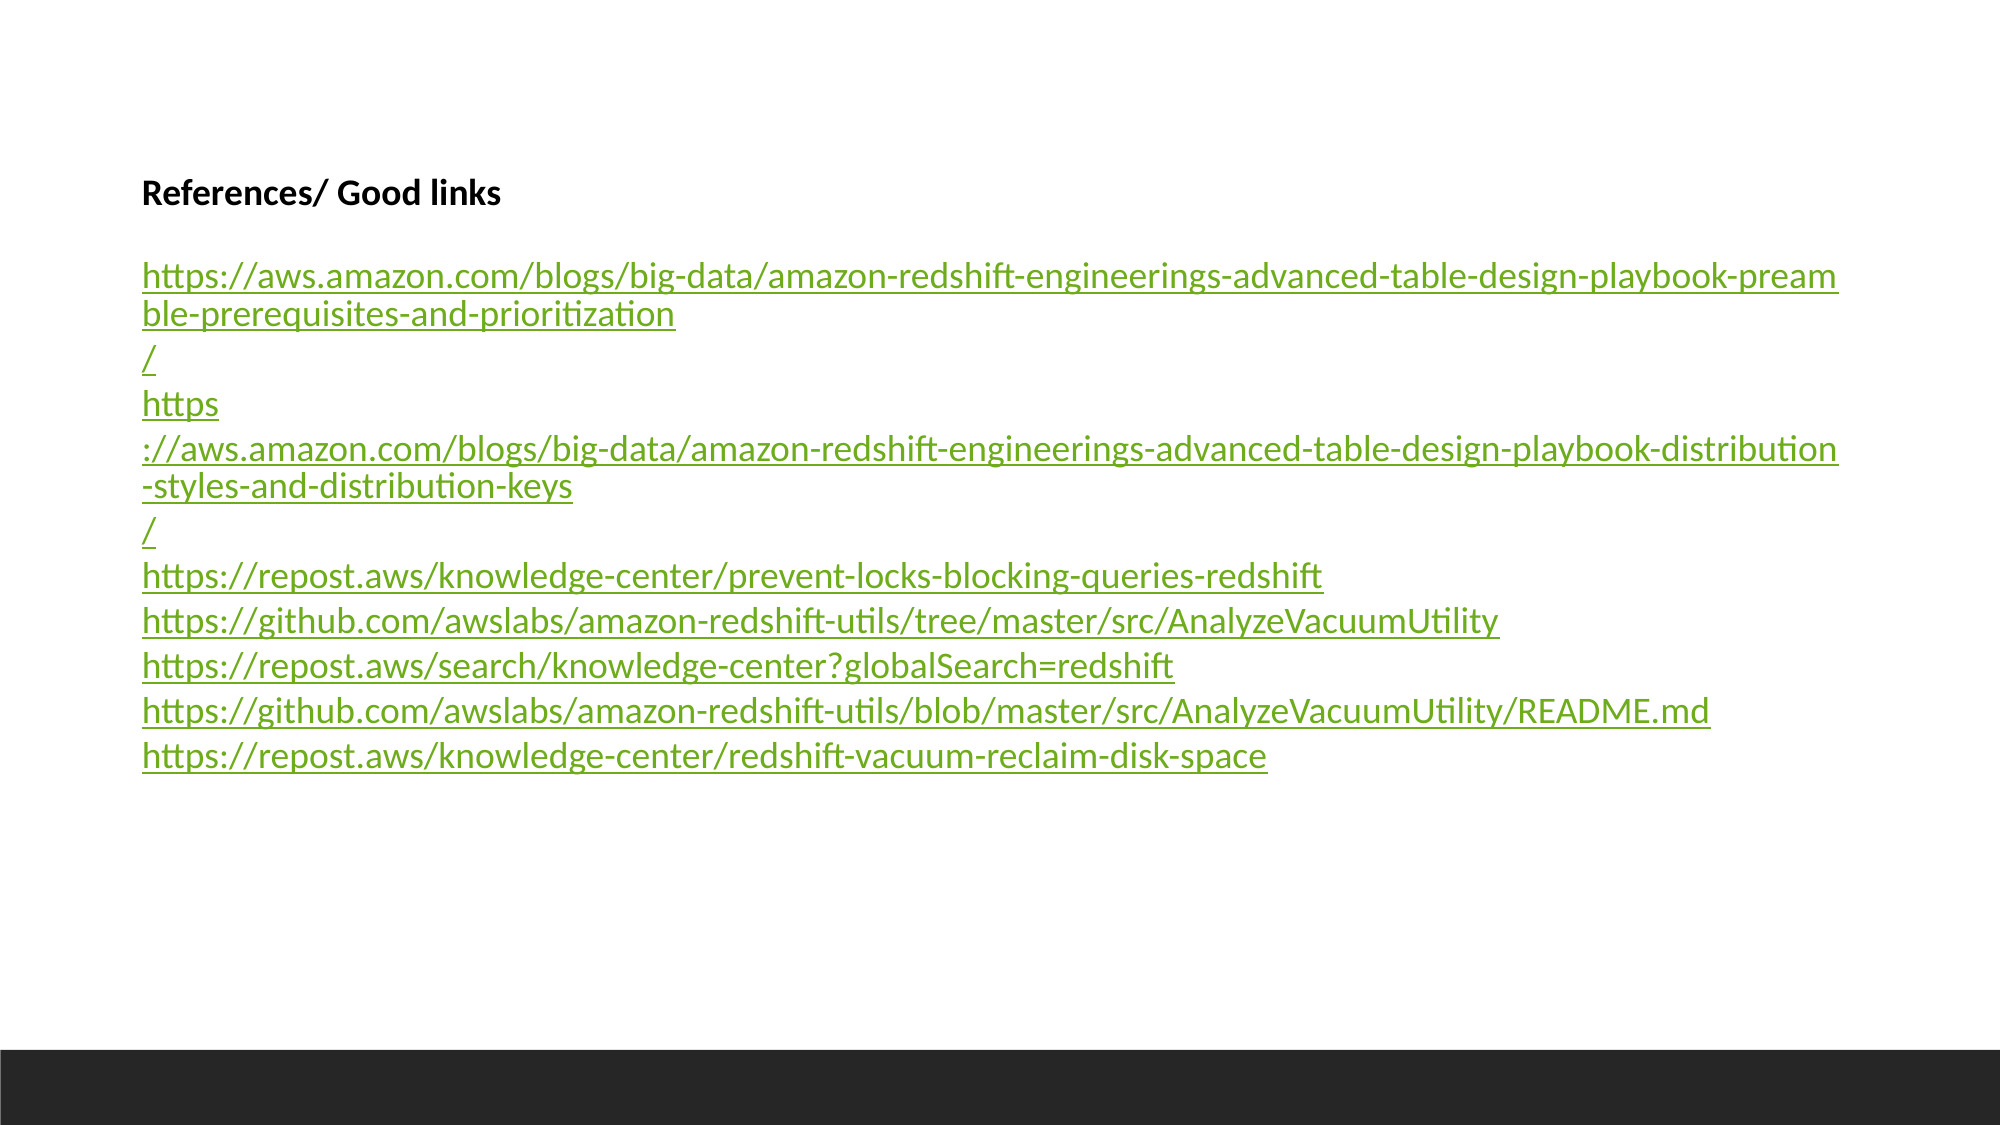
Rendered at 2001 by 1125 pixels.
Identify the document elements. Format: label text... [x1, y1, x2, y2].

text_box https://aws.amazon.com/blogs/big-data/amazon-redshift-engineerings-advanced-table-design-playbook-preamble-prerequisites-and-prioritization/ https://aws.amazon.com/blogs/big-data/amazon-redshift-engineerings-advanced-table-design-playbook-distribution-styles-and-distribution-keys/ https://repost.aws/knowledge-center/prevent-locks-blocking-queries-redshift https://github.com/awslabs/amazon-redshift-utils/tree/master/src/AnalyzeVacuumUtility https://repost.aws/search/knowledge-center?globalSearch=redshift https://github.com/awslabs/amazon-redshift-utils/blob/master/src/AnalyzeVacuumUtility/README.md https://repost.aws/knowledge-center/redshift-vacuum-reclaim-disk-space [127, 244, 1855, 709]
text_box References/ Good links [127, 160, 688, 221]
